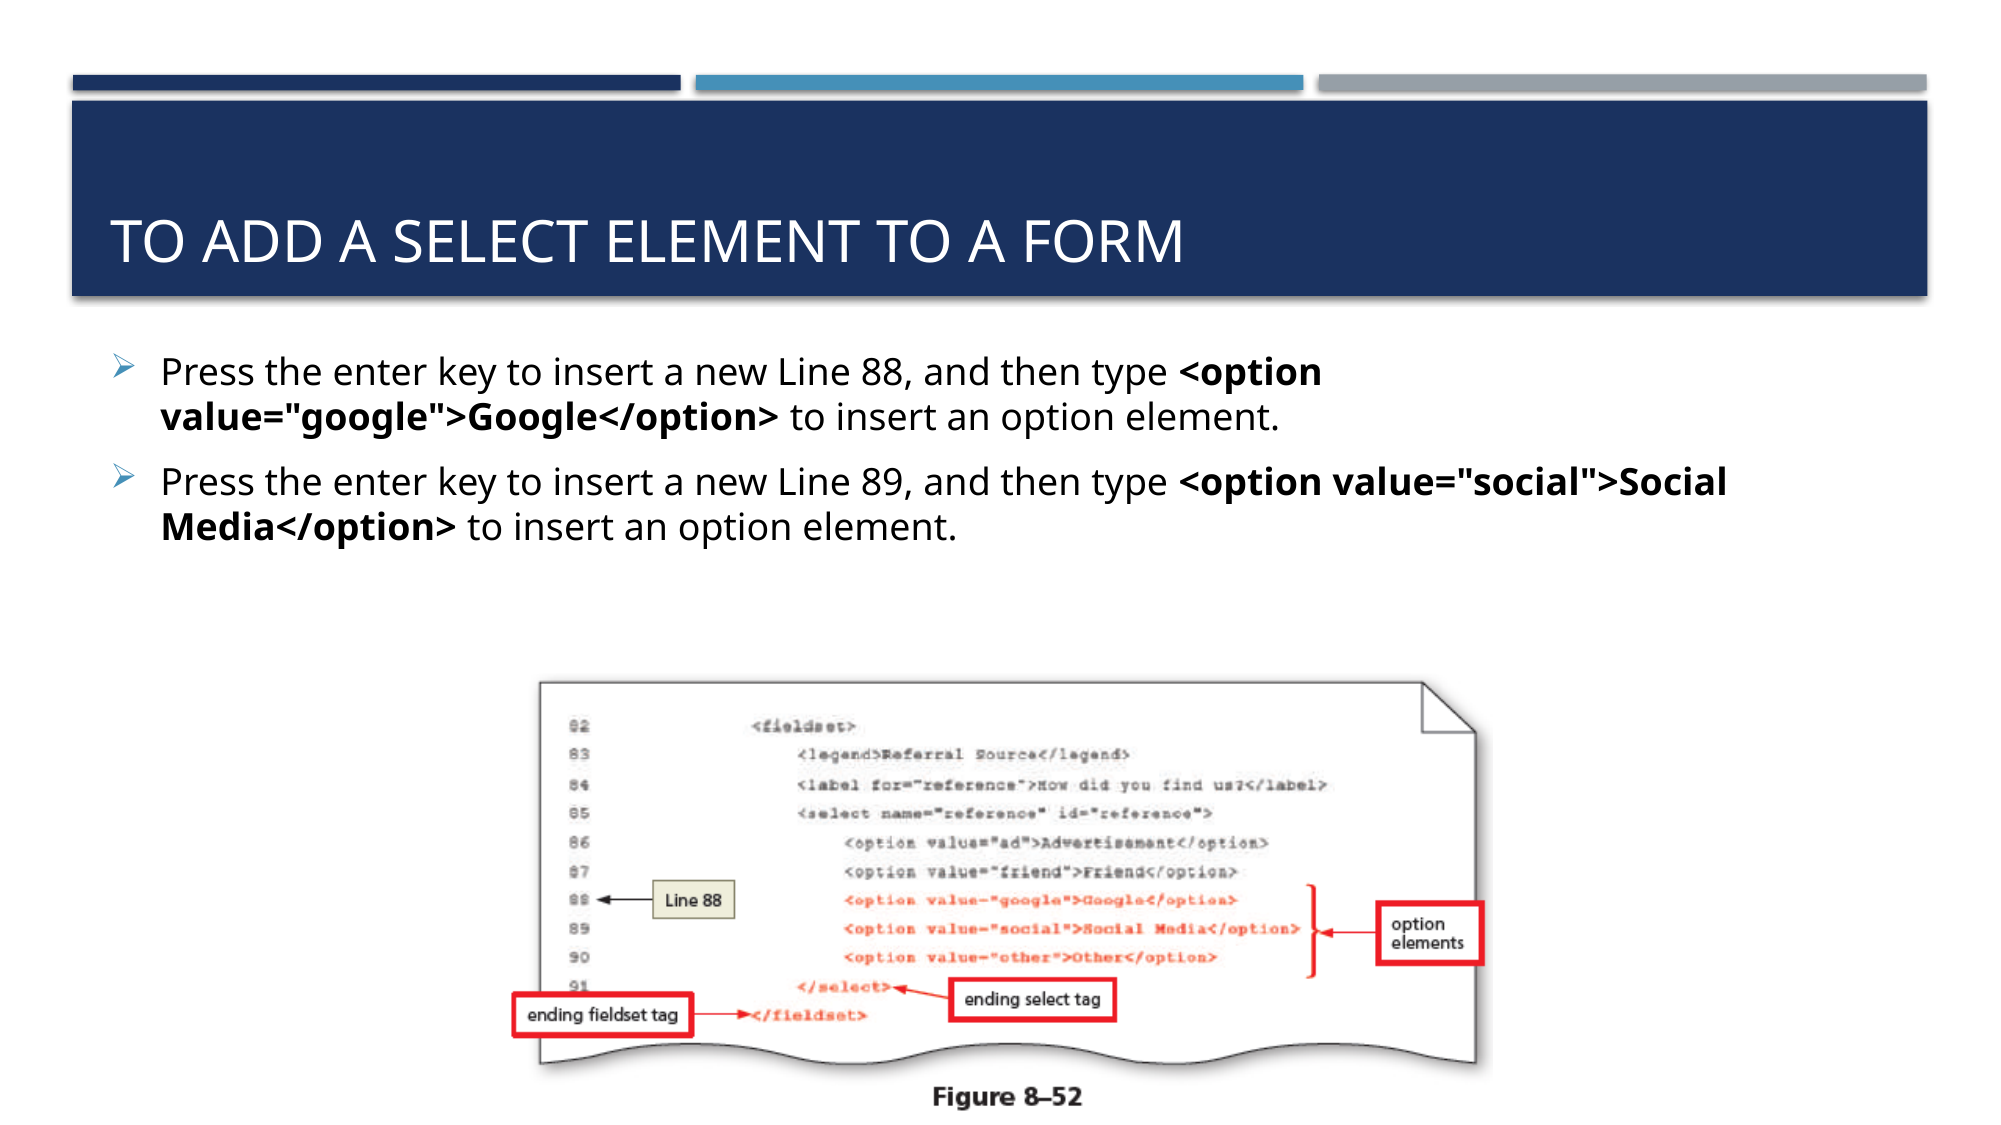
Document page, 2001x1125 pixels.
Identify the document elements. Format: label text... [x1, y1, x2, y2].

picture [507, 673, 1493, 1117]
title To Add a select Element to a Form [95, 115, 1905, 282]
list Press the enter key to insert a new Line 88, and then type <option value="google">Google</option> to insert an option element. Press the enter key to insert a new Line 89, and then type <option value="social">Social Media</option> to insert an option element. [95, 340, 1905, 1072]
